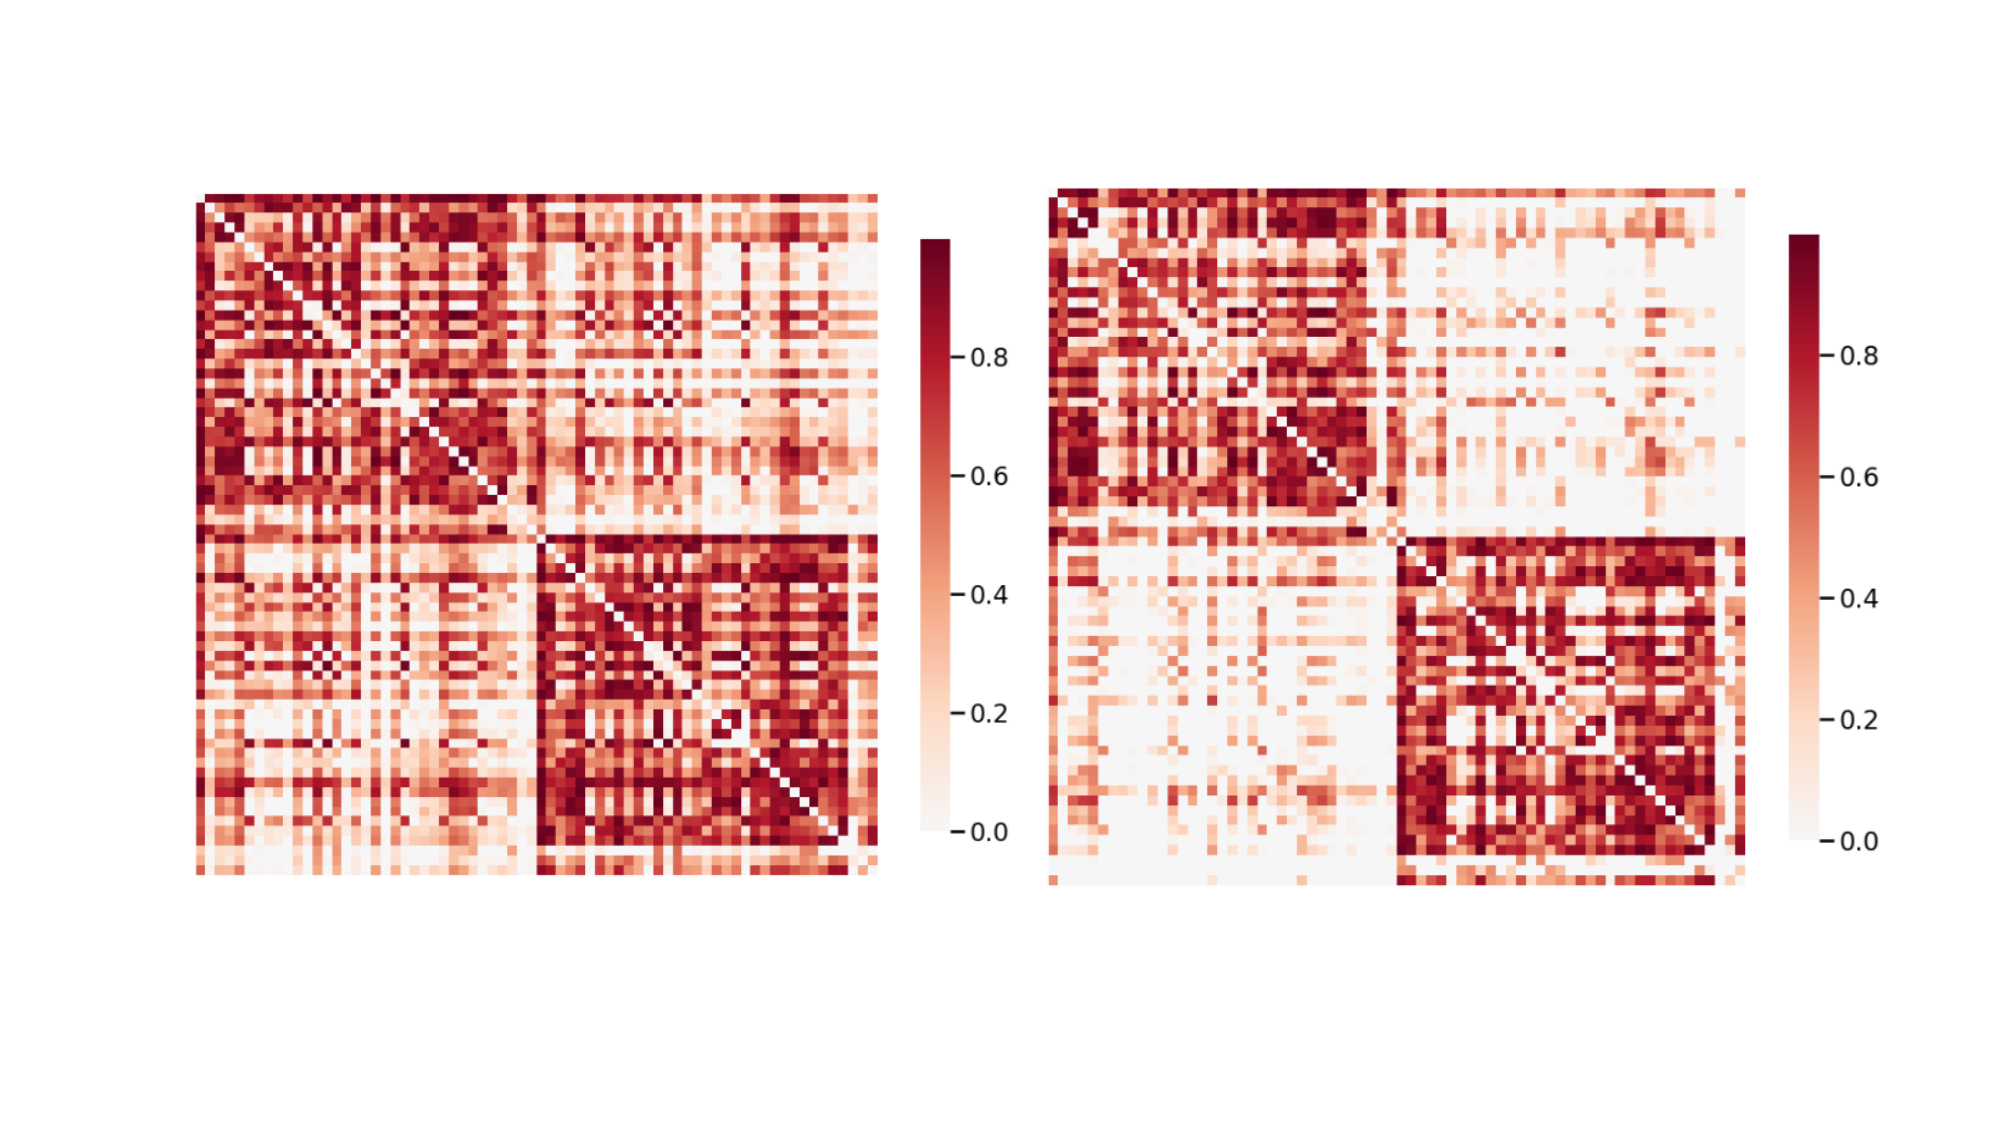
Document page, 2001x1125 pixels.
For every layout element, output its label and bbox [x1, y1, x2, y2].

picture [177, 160, 1891, 919]
